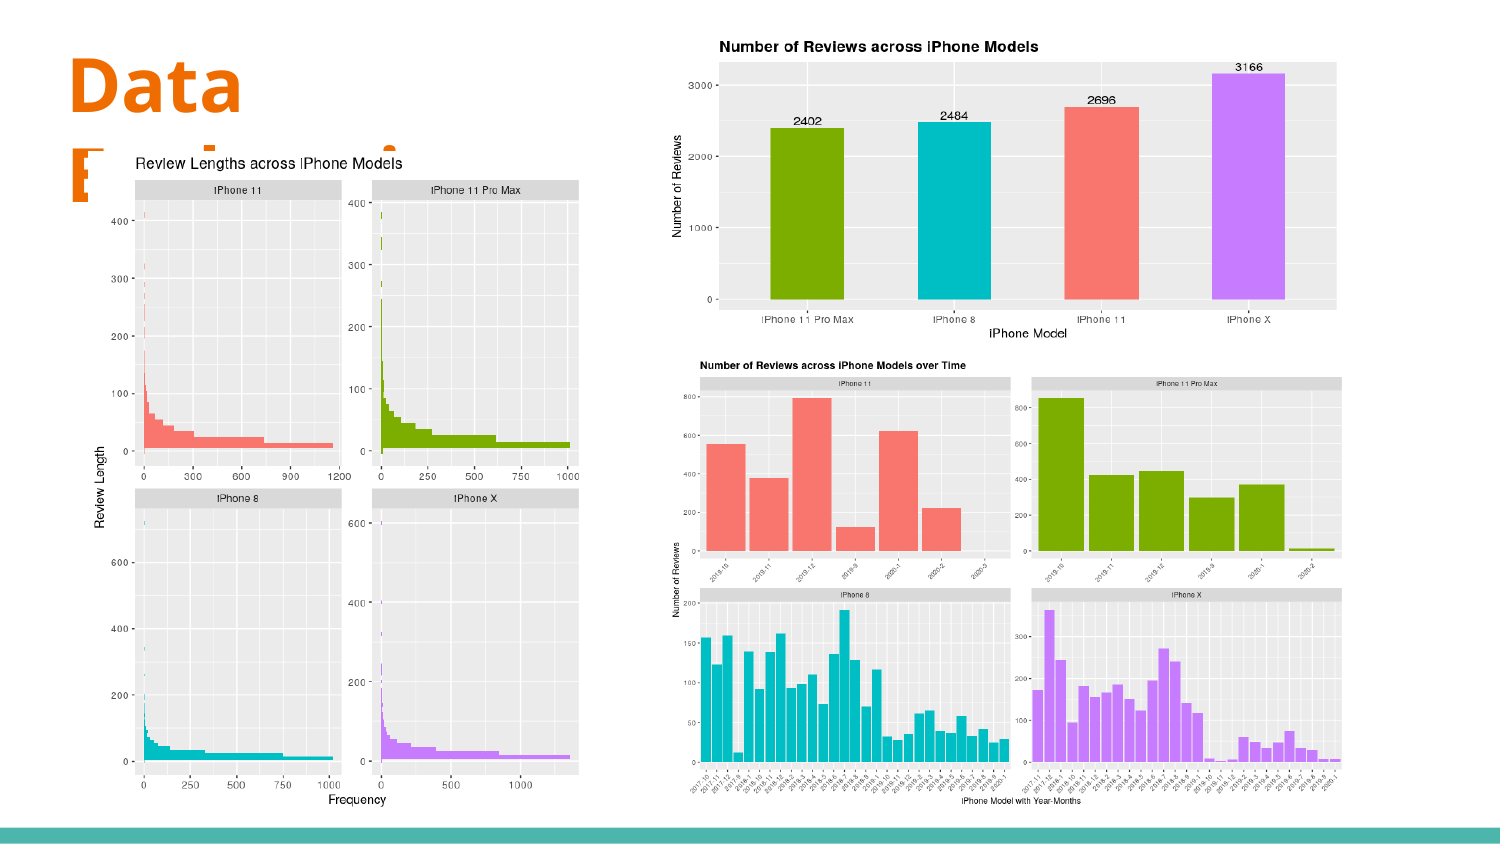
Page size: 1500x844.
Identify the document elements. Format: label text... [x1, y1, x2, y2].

picture [667, 357, 1346, 810]
title Data Exploration [51, 22, 616, 139]
picture [664, 35, 1343, 346]
picture [88, 151, 585, 813]
